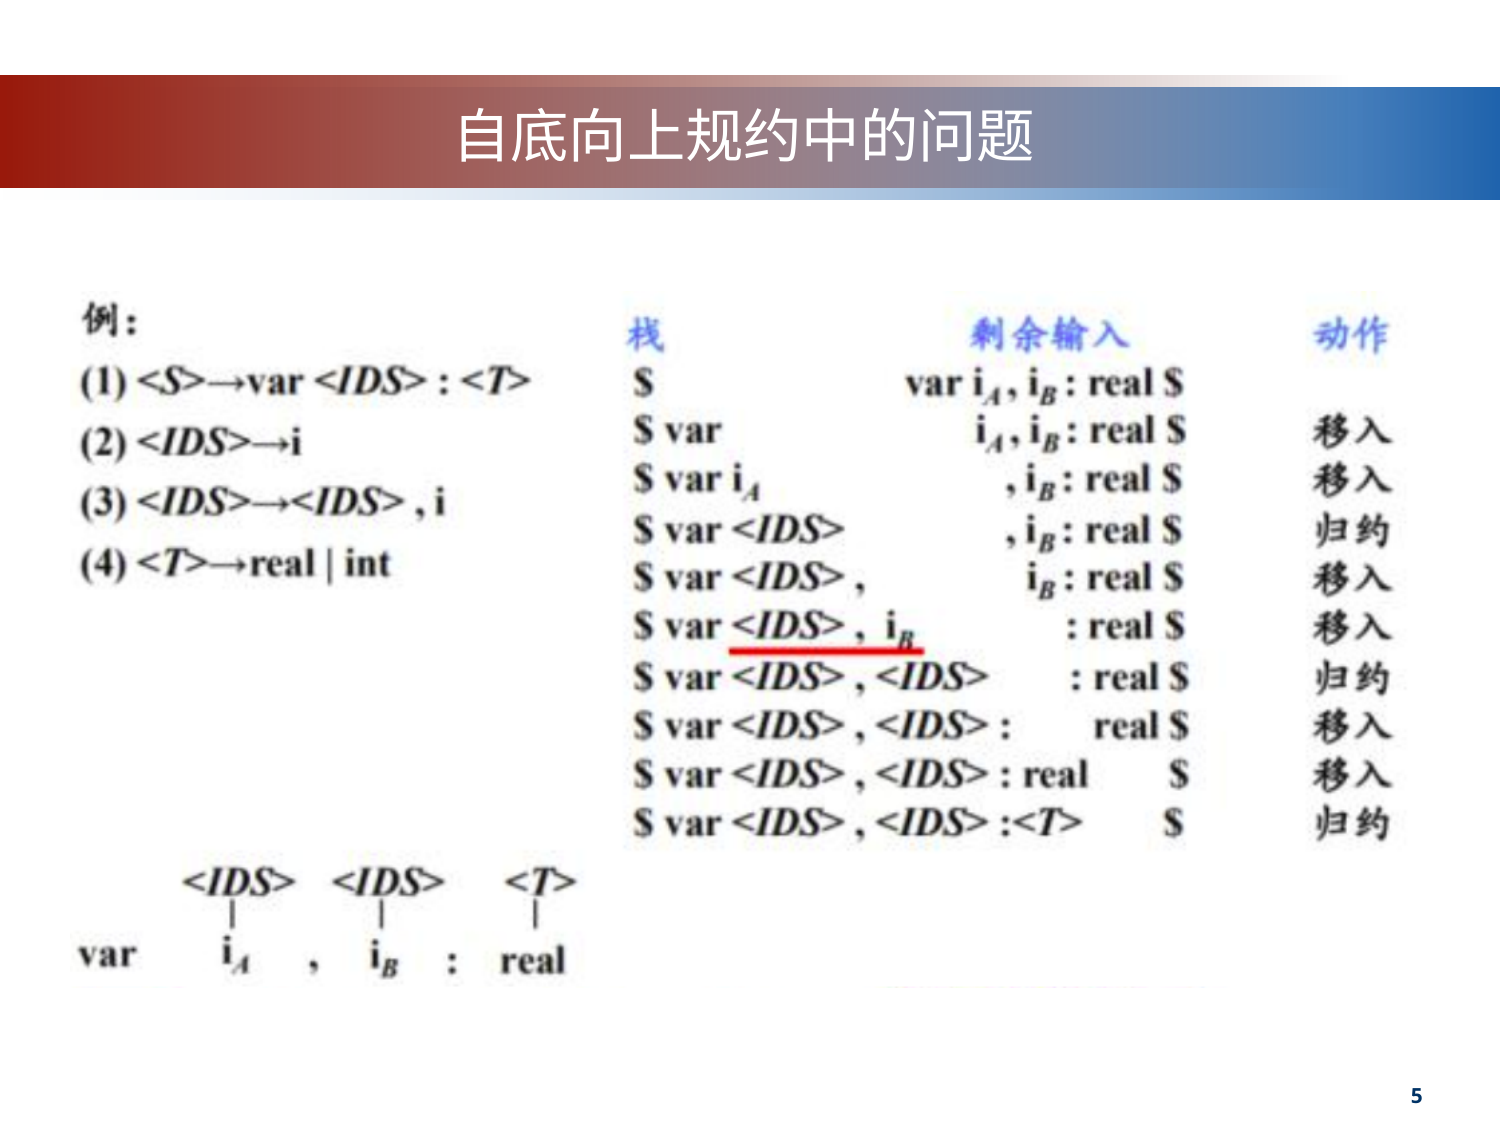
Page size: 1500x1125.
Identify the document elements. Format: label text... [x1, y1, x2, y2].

title 自底向上规约中的问题 [137, 87, 1350, 180]
slide_number 5 [1087, 1074, 1438, 1117]
picture [69, 291, 1422, 988]
